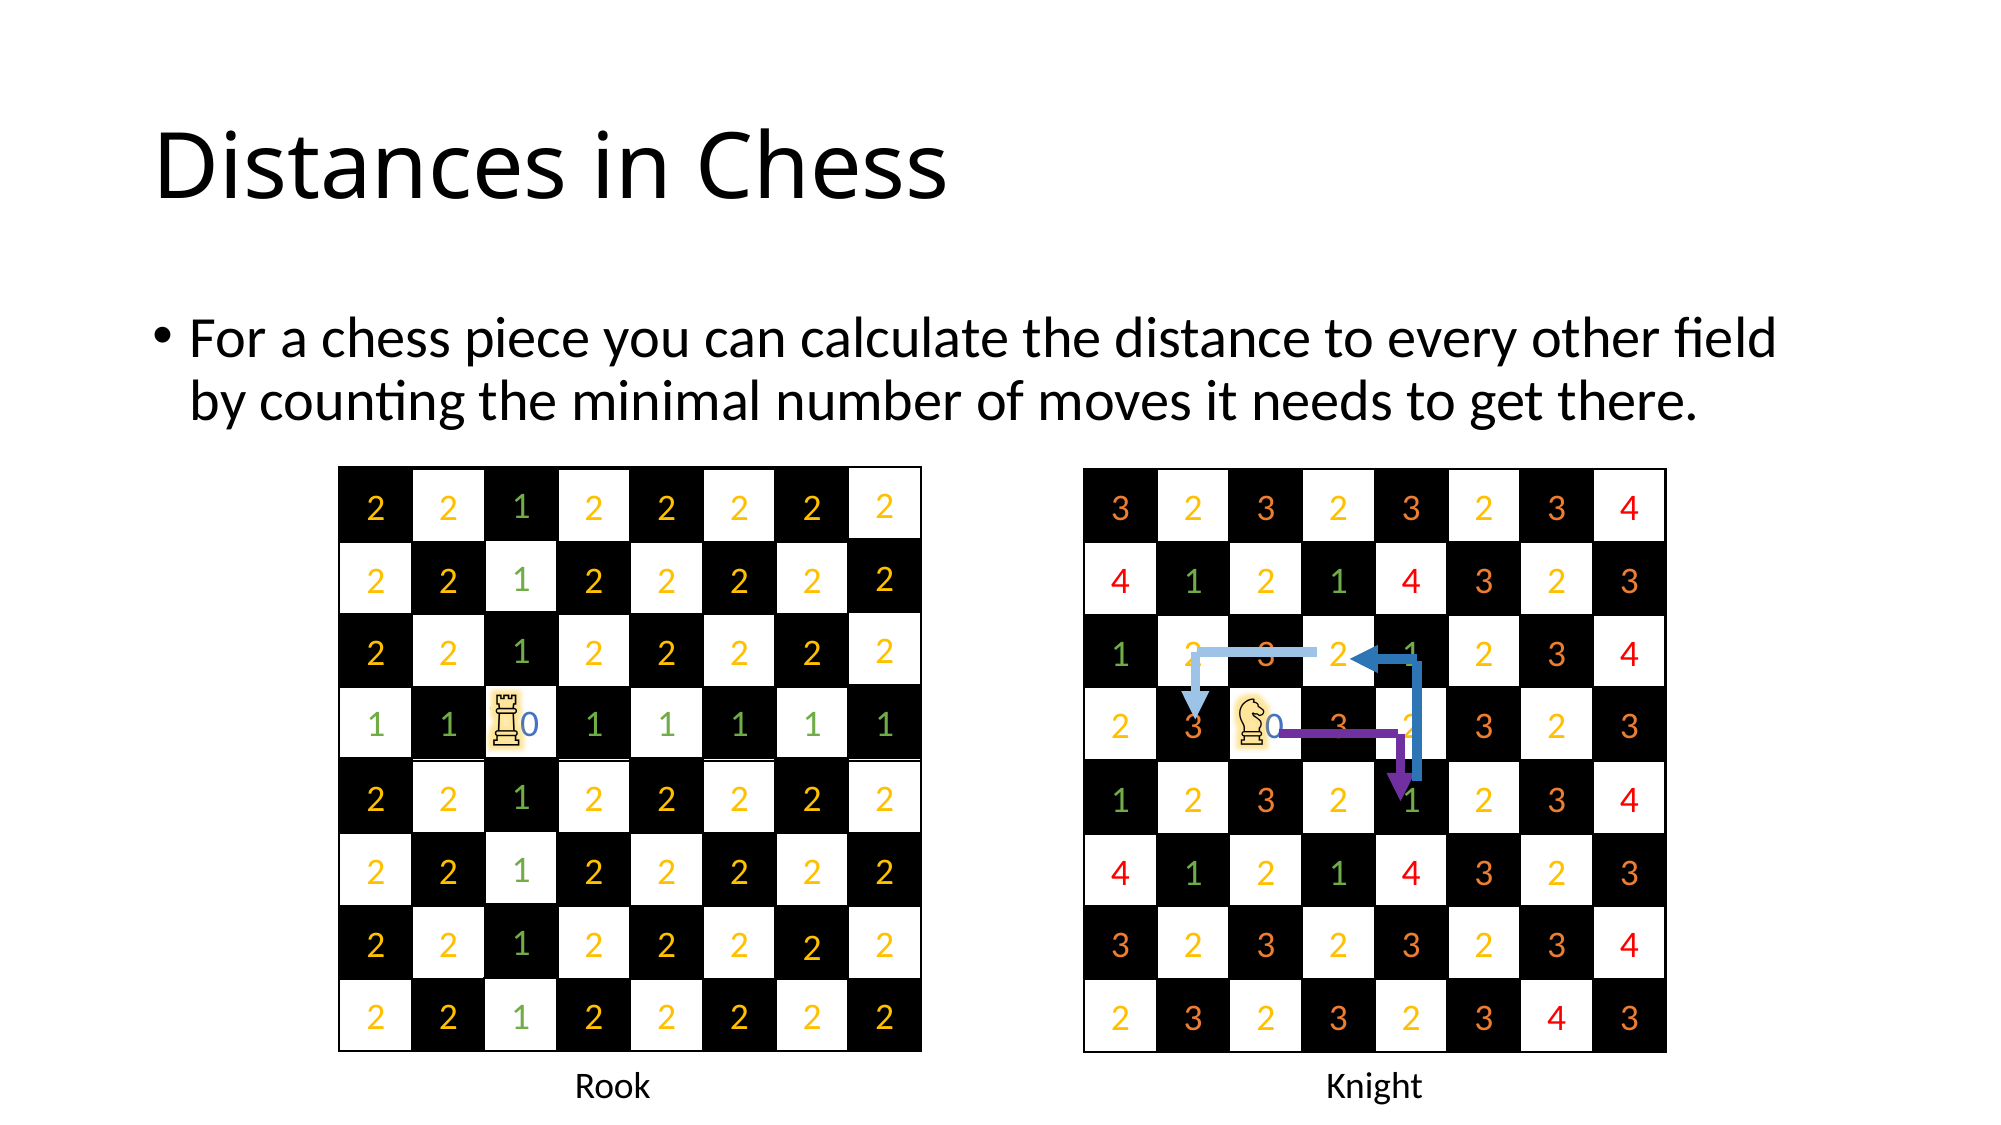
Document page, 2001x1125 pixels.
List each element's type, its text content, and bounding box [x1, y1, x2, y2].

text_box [339, 466, 921, 1052]
text_box Knight [1311, 1054, 1438, 1114]
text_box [1322, 686, 1445, 754]
list For a chess piece you can calculate the distance to every other field by counting the minimal number of moves it needs to get there. [137, 299, 1863, 1014]
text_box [1083, 469, 1666, 1052]
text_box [1278, 733, 1401, 802]
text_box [1195, 651, 1318, 720]
text_box Rook [560, 1053, 666, 1114]
title Distances in Chess [137, 59, 1863, 278]
